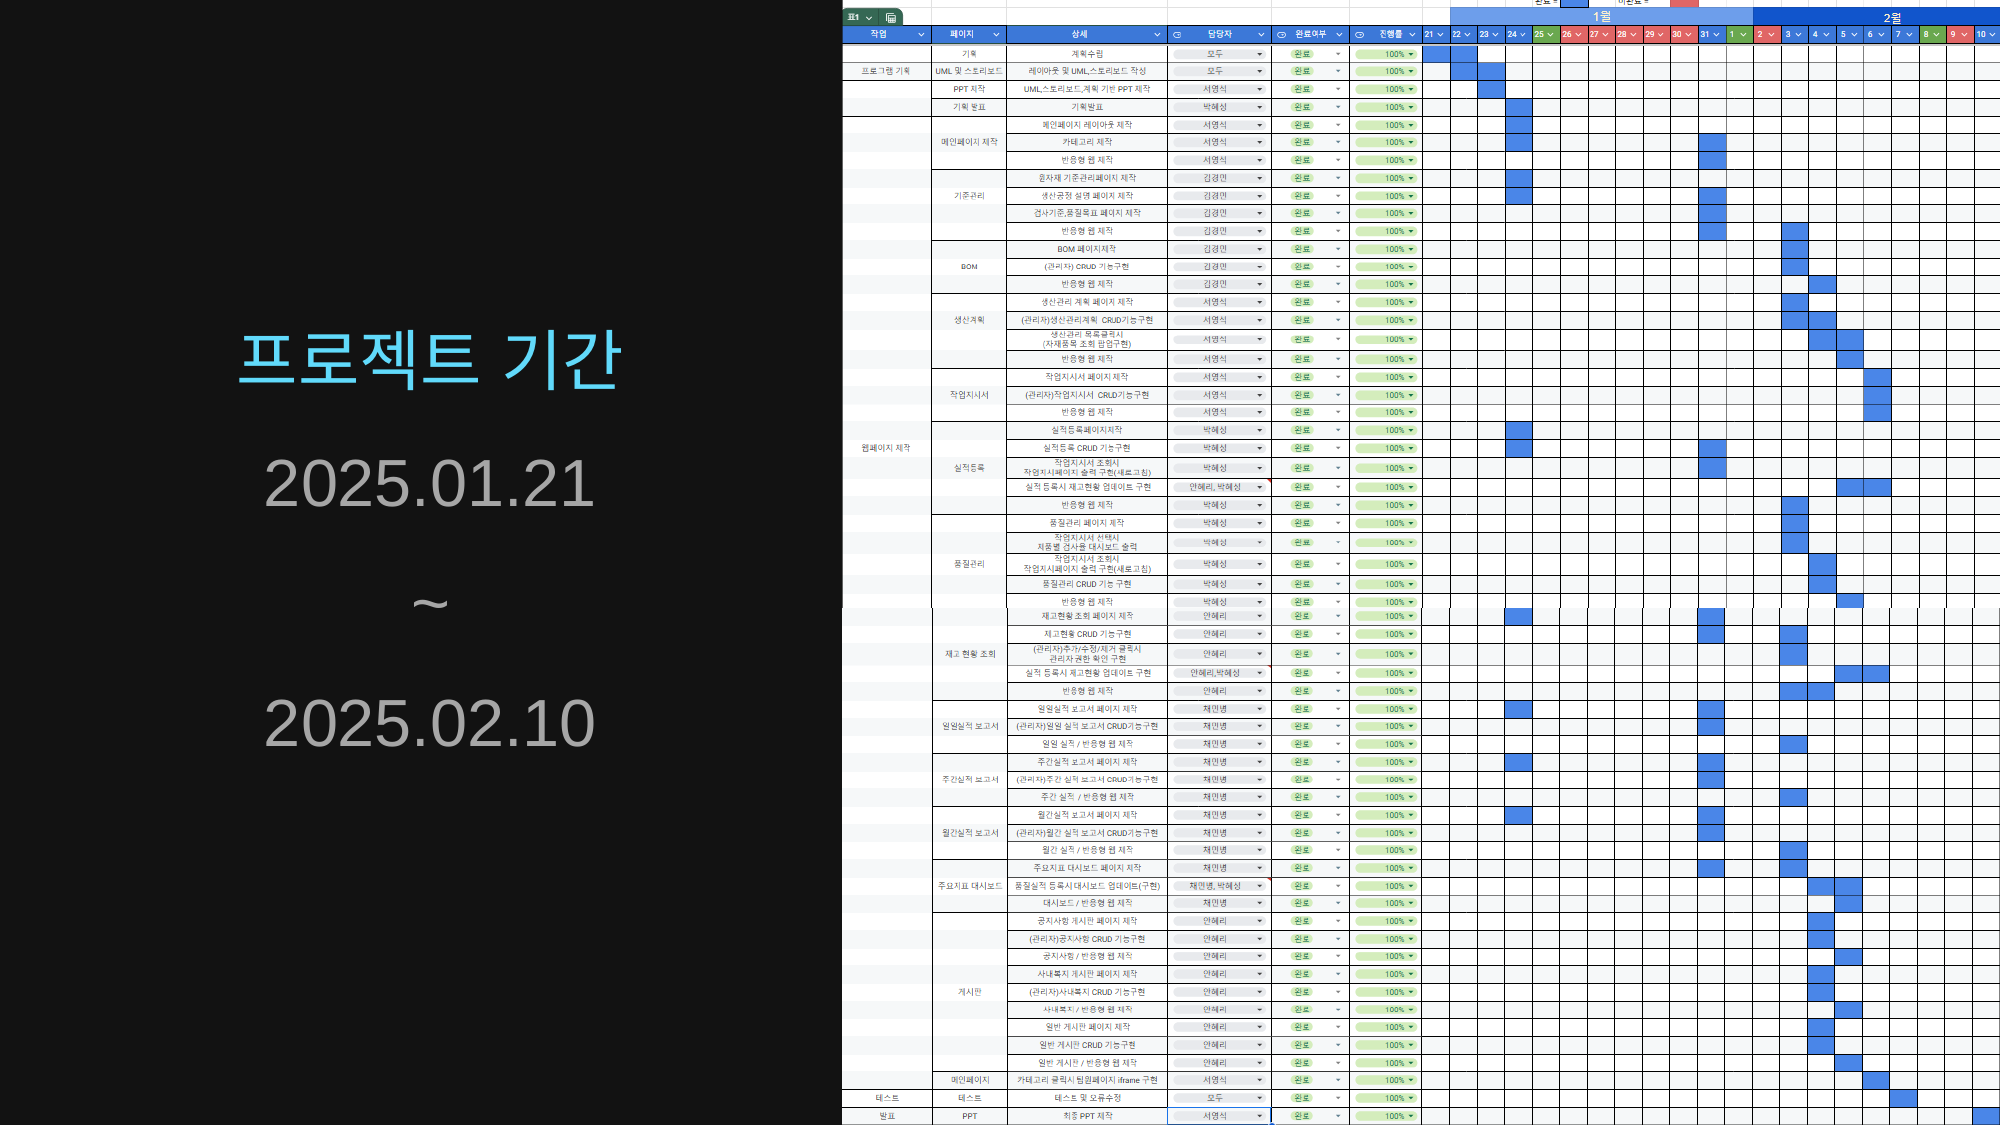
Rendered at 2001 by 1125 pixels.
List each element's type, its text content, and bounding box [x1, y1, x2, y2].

text_box 프로젝트 기간 2025.01.21 ~ 2025.02.10 [118, 271, 743, 885]
picture [842, 0, 2000, 1125]
